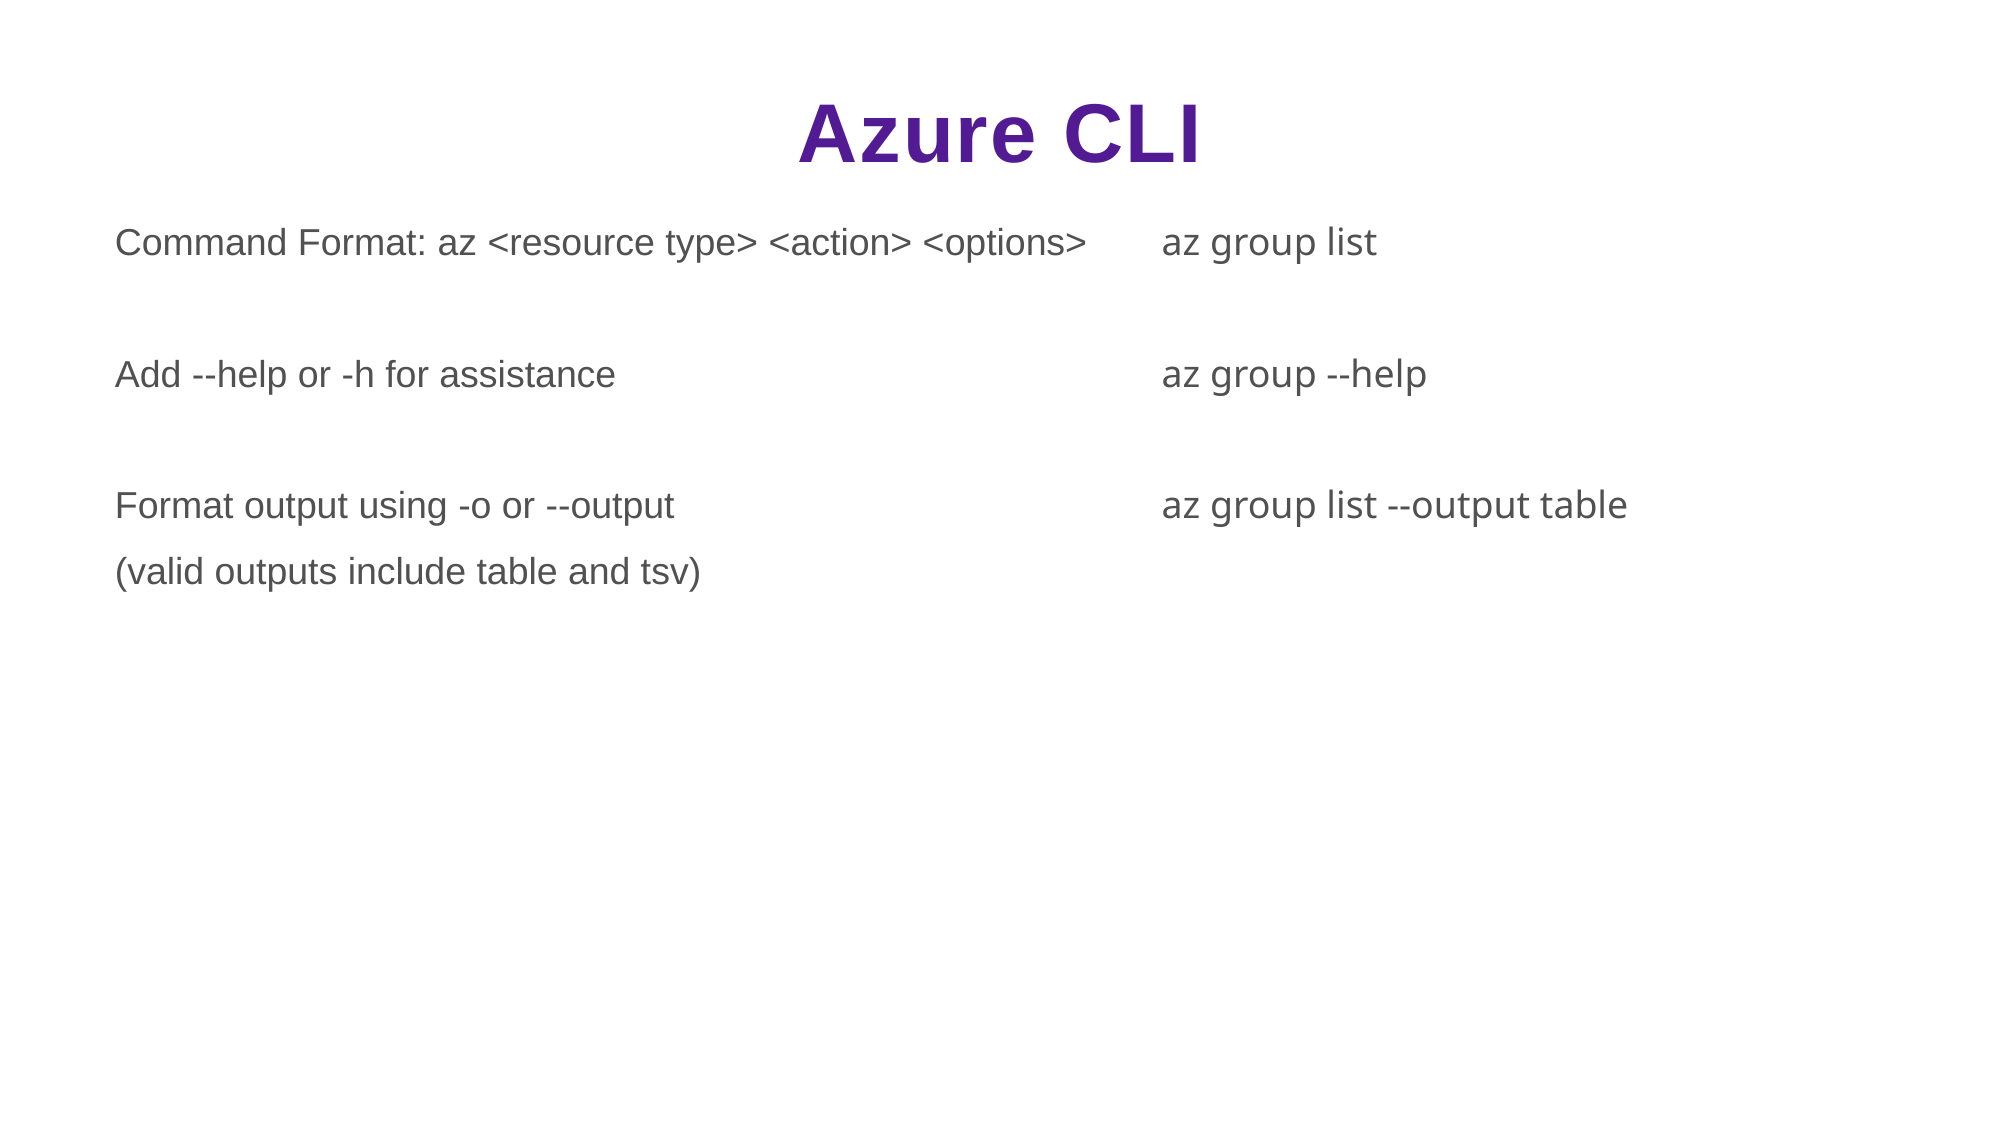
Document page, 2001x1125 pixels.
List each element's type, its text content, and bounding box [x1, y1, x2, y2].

list Command Format: az <resource type> <action> <options> Add --help or -h for assistance Format output using -o or --output (valid outputs include table and tsv) [99, 210, 1900, 984]
list az group list az group --help az group list --output table [1146, 210, 2000, 879]
title Azure CLI [99, 59, 1900, 210]
